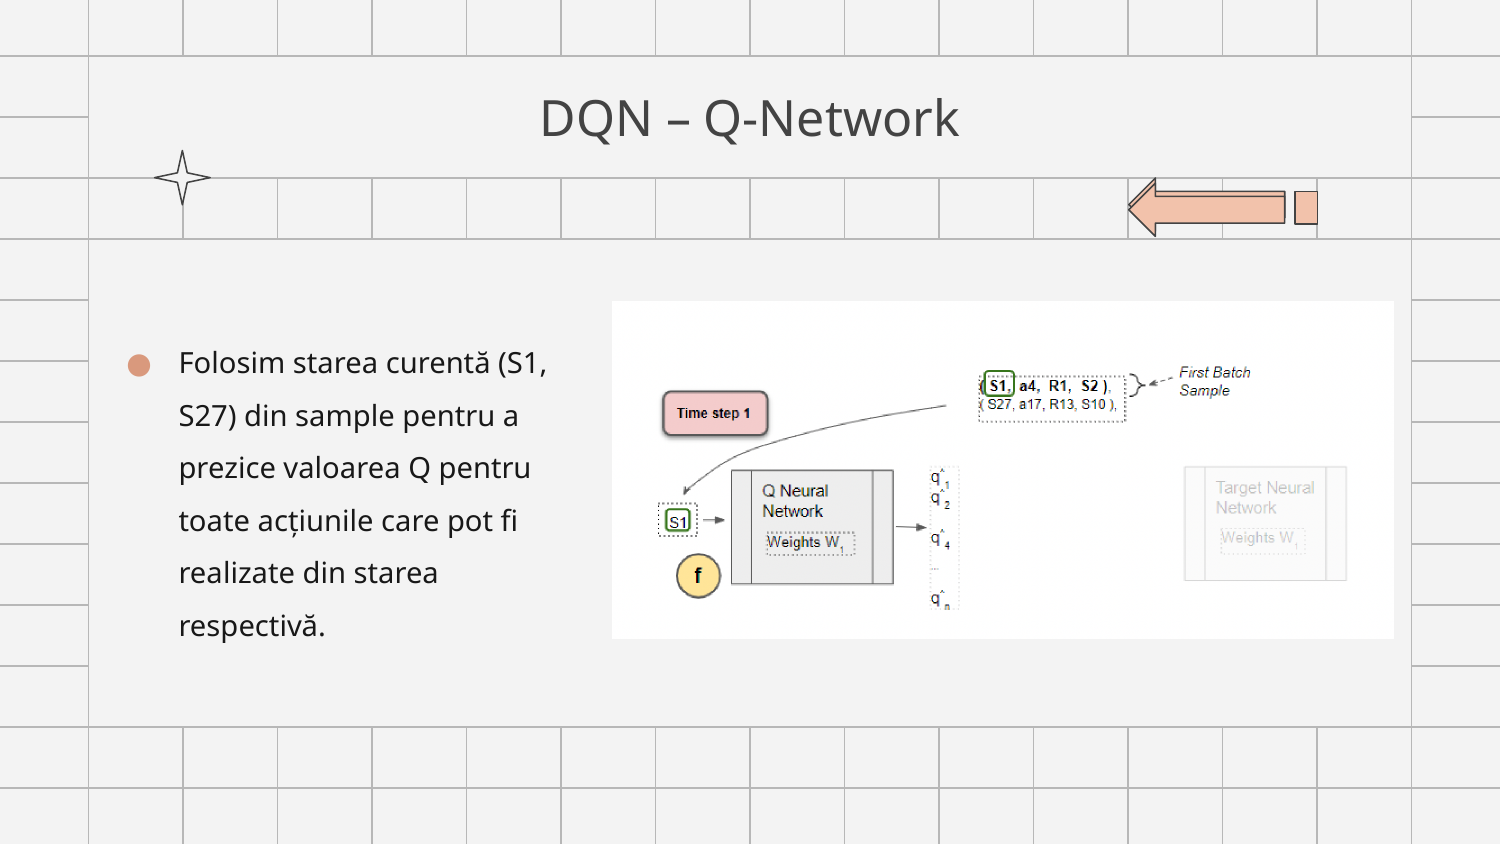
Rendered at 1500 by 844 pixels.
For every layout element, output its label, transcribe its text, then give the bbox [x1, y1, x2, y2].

title DQN – Q-Network [88, 55, 1412, 179]
text_box Folosim starea curentă (S1, S27) din sample pentru a prezice valoarea Q pentru toate acțiunile care pot fi realizate din starea respectivă. [88, 312, 587, 621]
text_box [1128, 177, 1318, 237]
picture [612, 301, 1394, 640]
text_box [154, 150, 211, 205]
